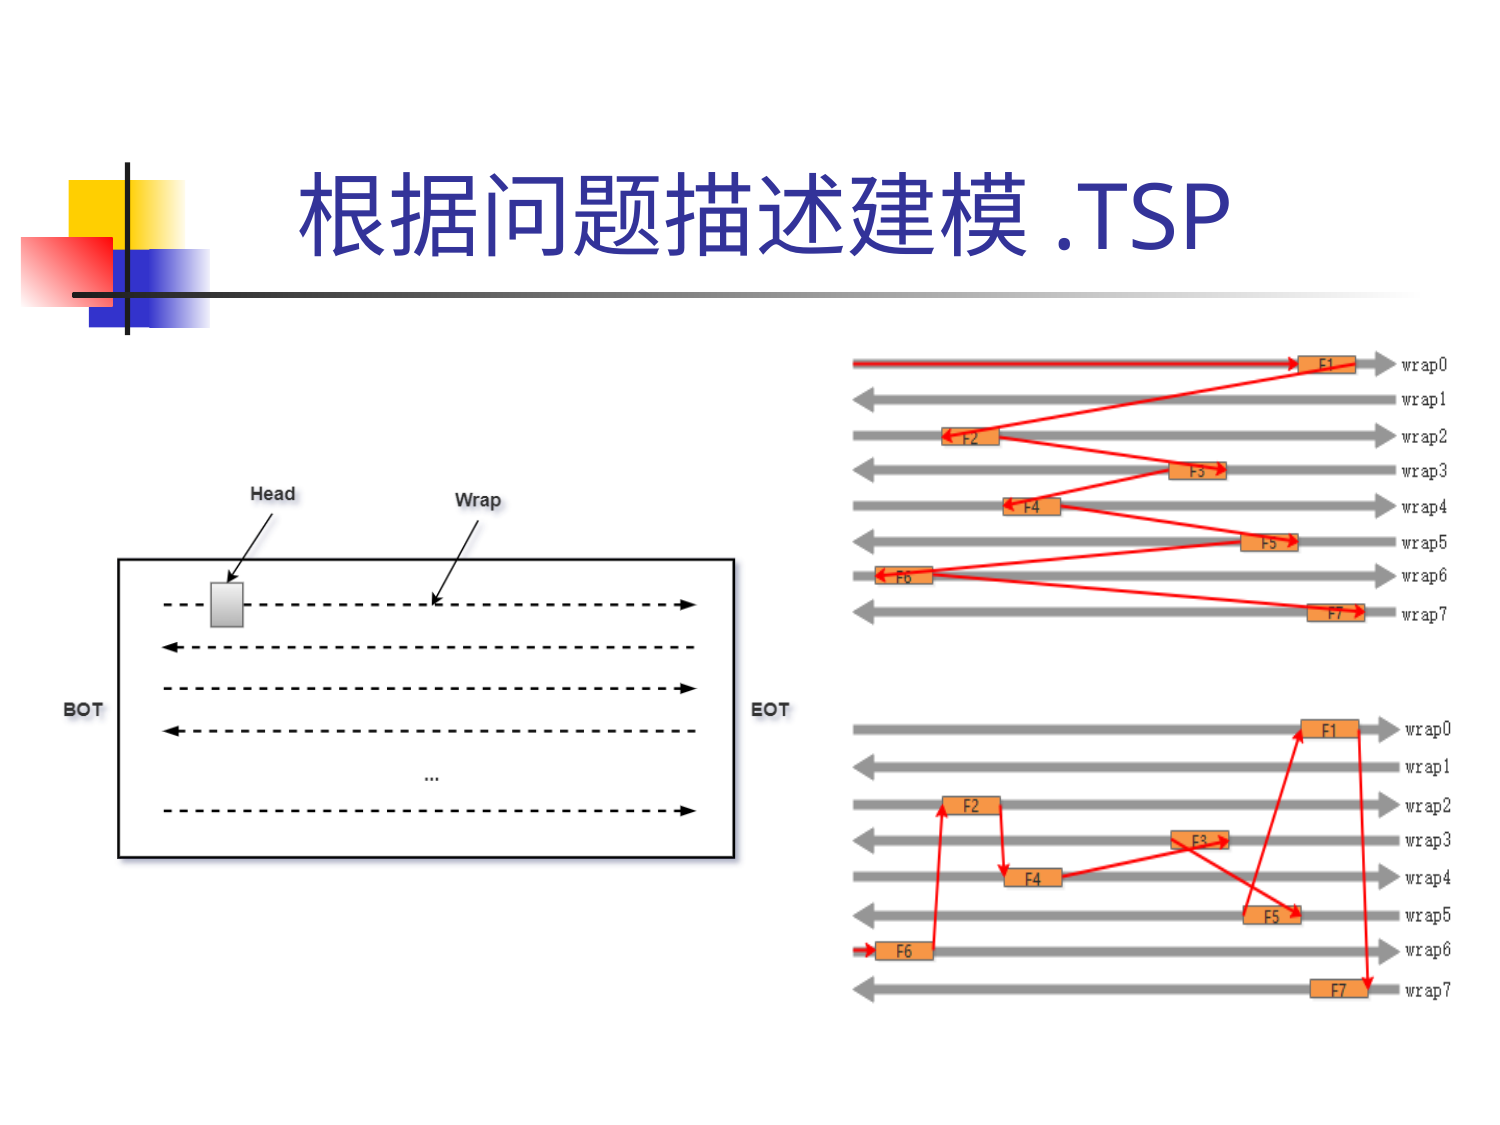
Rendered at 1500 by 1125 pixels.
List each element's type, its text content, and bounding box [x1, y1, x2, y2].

picture [833, 340, 1466, 639]
title 根据问题描述建模.TSP [64, 35, 1466, 275]
picture [41, 472, 806, 883]
picture [833, 703, 1470, 1016]
